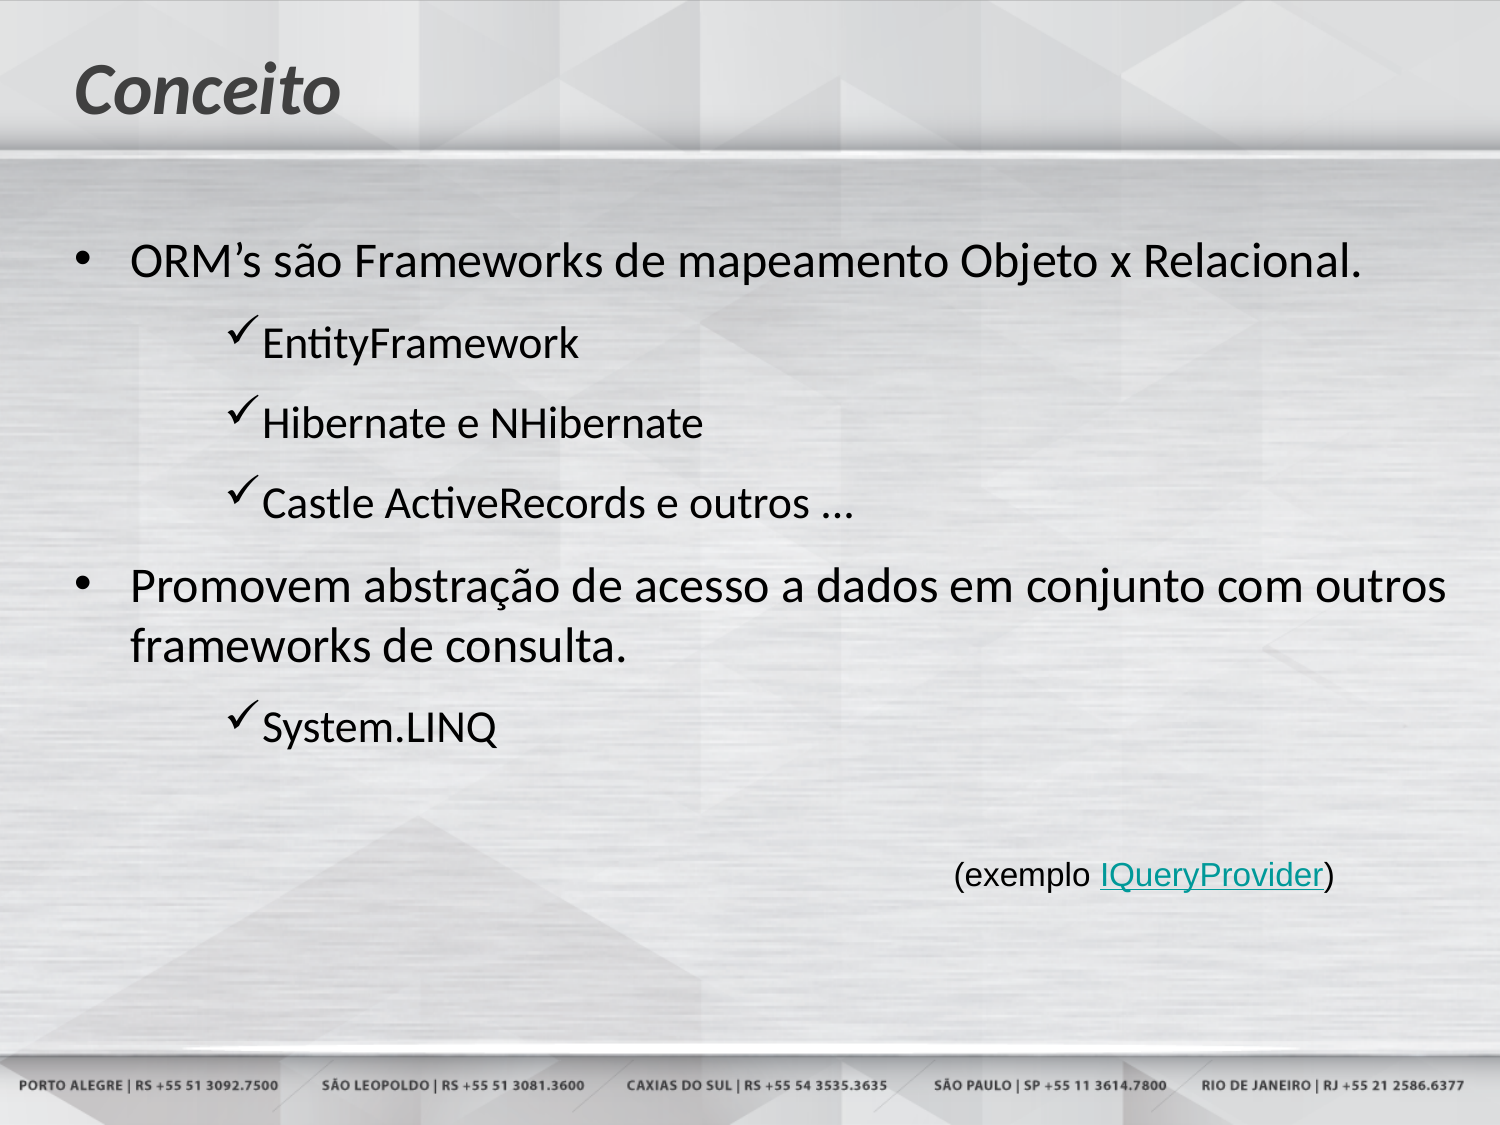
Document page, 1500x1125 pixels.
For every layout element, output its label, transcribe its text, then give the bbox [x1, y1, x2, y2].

picture [0, 0, 1500, 1125]
list ORM’s são Frameworks de mapeamento Objeto x Relacional. EntityFramework Hibernate e NHibernate Castle ActiveRecords e outros ... Promovem abstração de acesso a dados em conjunto com outros frameworks de consulta. System.LINQ [59, 219, 1500, 941]
text_box (exemplo IQueryProvider) [938, 845, 1424, 901]
title Conceito [59, 0, 1477, 138]
